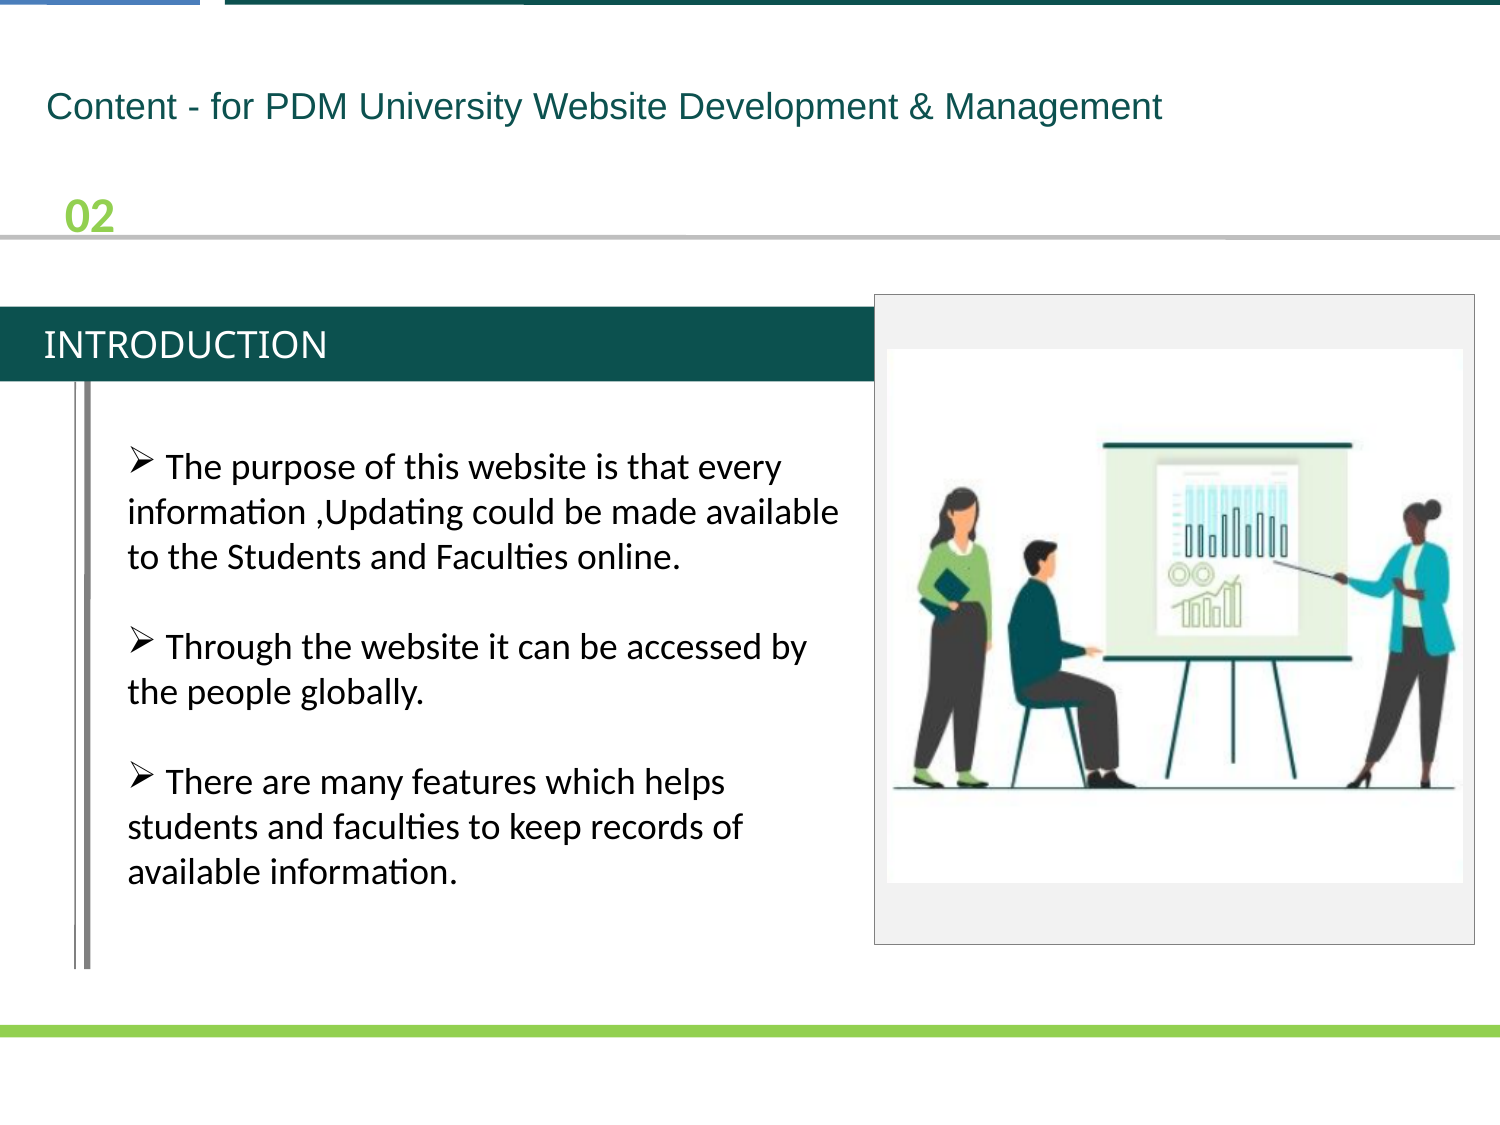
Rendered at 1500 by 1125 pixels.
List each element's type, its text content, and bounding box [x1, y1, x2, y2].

text_box INTRODUCTION [0, 304, 873, 384]
text_box [873, 292, 1477, 946]
text_box [0, 1023, 1500, 1040]
text_box The purpose of this website is that every information ,Updating could be made available to the Students and Faculties online. Through the website it can be accessed by the people globally. There are many features which helps students and faculties to keep records of available information. [112, 434, 863, 945]
text_box 02 [50, 174, 175, 235]
text_box Content - for PDM University Website Development & Management [0, 74, 1500, 135]
picture [887, 349, 1463, 884]
